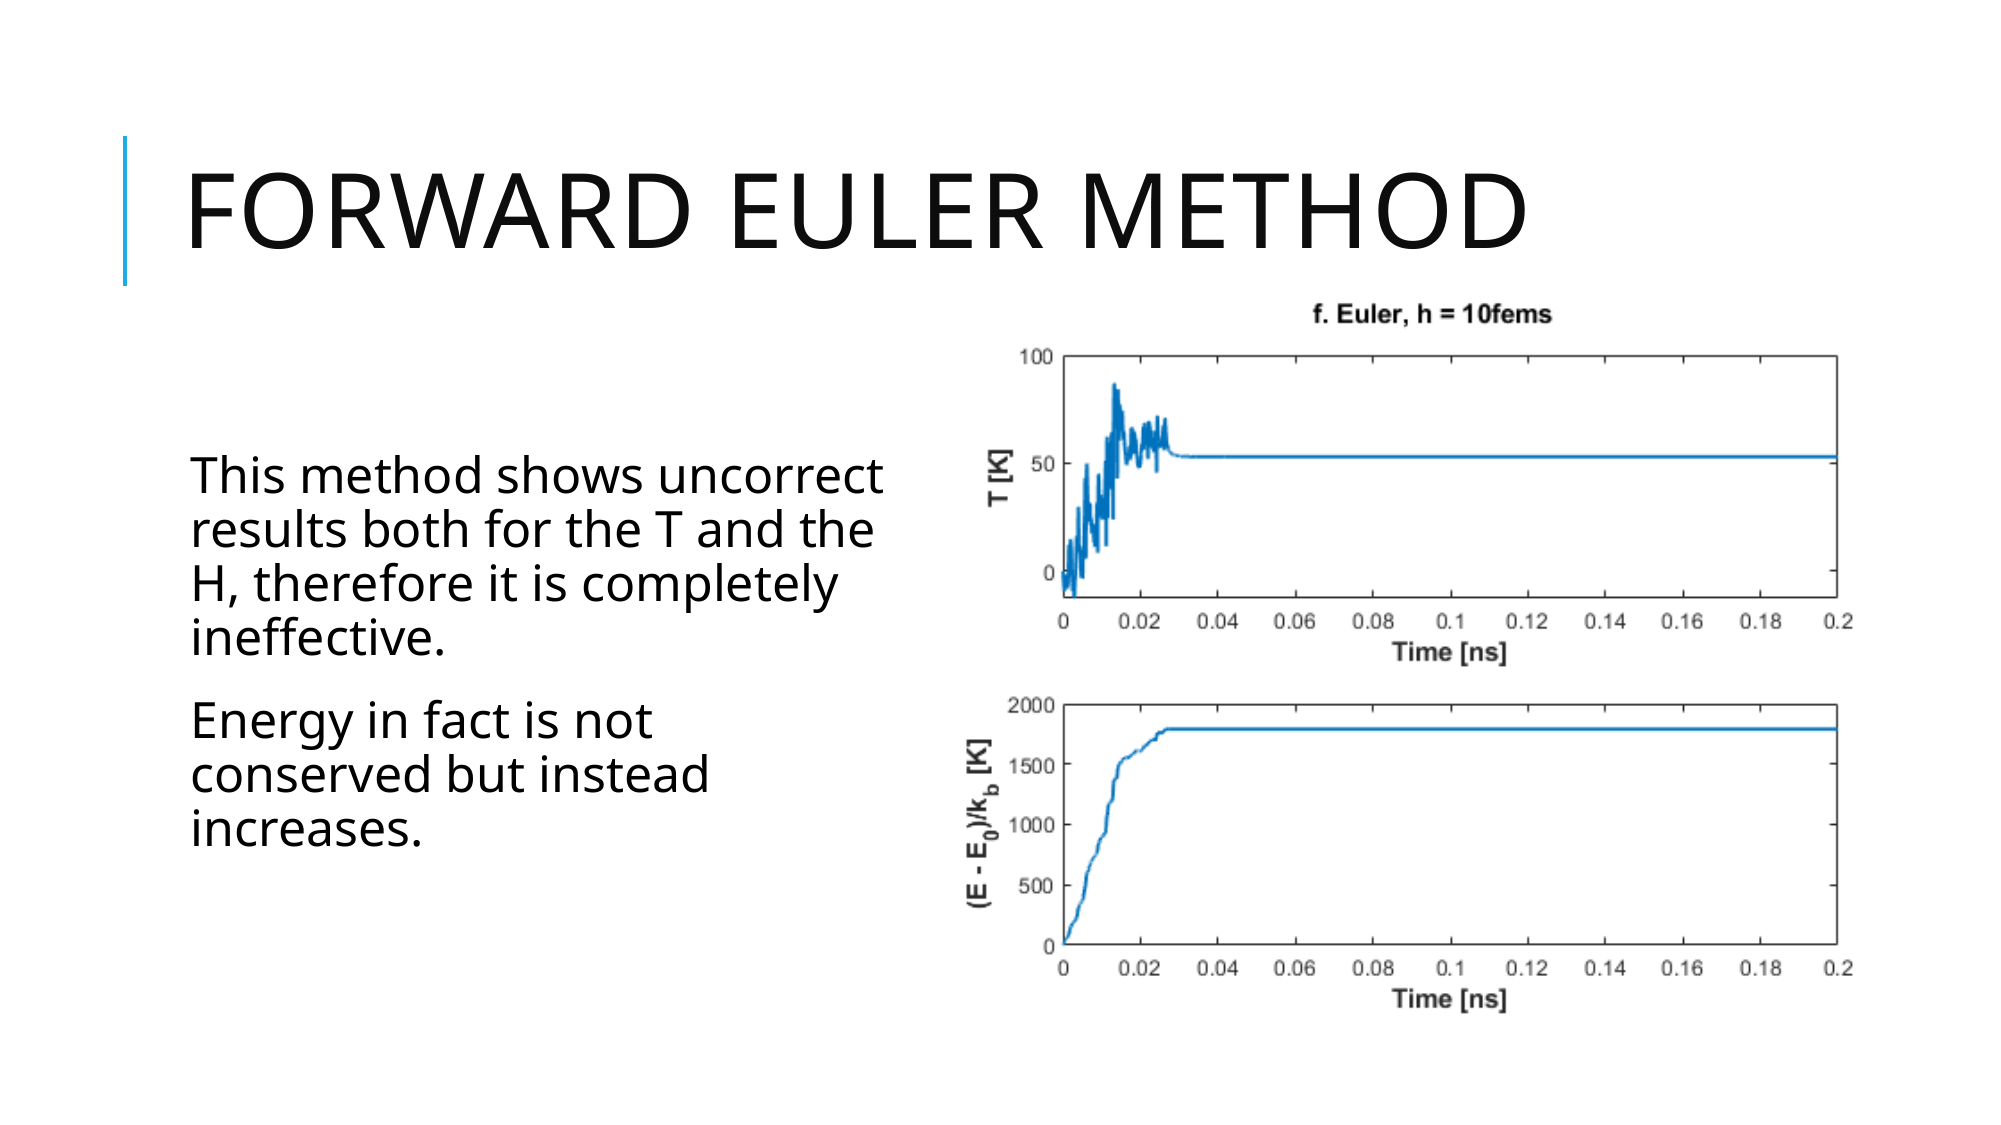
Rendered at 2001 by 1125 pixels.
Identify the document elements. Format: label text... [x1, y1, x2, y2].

list This method shows uncorrect results both for the T and the H, therefore it is completely ineffective. Energy in fact is not conserved but instead increases. [168, 443, 917, 934]
picture [932, 284, 1934, 1036]
title Forward Euler method [168, 96, 1763, 342]
